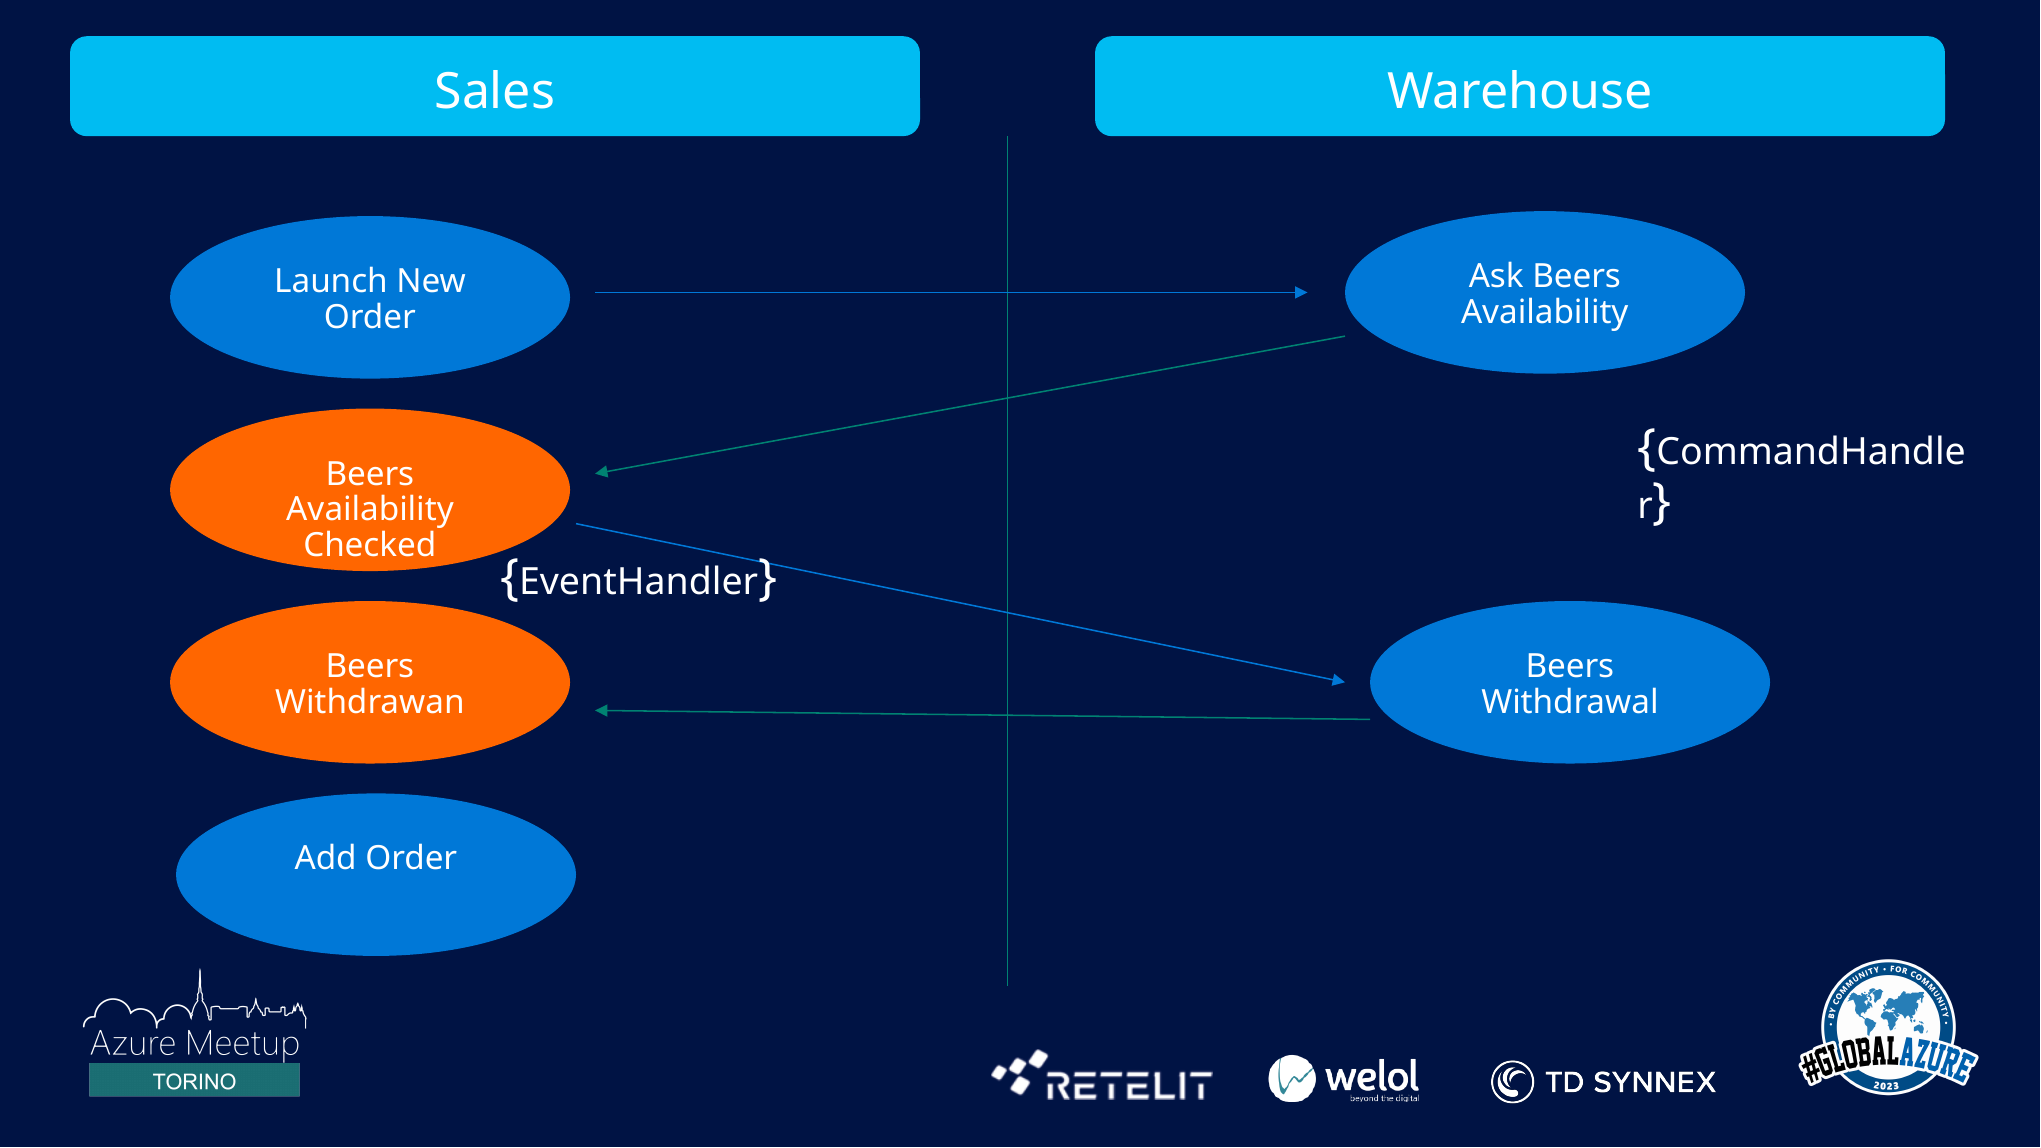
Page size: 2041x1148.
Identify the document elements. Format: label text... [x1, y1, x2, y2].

picture [1260, 1044, 1433, 1102]
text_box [594, 710, 1371, 720]
text_box Beers Withdrawal [1369, 600, 1771, 765]
text_box Warehouse [1095, 36, 1946, 137]
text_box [594, 335, 1346, 474]
picture [991, 1049, 1213, 1100]
picture [1457, 1021, 1751, 1143]
text_box {CommandHandler} [1607, 397, 2008, 553]
text_box Launch New Order [169, 215, 571, 380]
text_box Sales [70, 36, 921, 137]
text_box Ask Beers Availability [1344, 210, 1746, 375]
text_box Add Order [175, 792, 577, 957]
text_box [575, 523, 1346, 683]
text_box Beers Withdrawan [169, 600, 571, 765]
text_box {EventHandler} [470, 527, 575, 630]
text_box Beers Availability Checked [169, 407, 571, 572]
picture [82, 964, 307, 1100]
picture [1796, 956, 1981, 1100]
